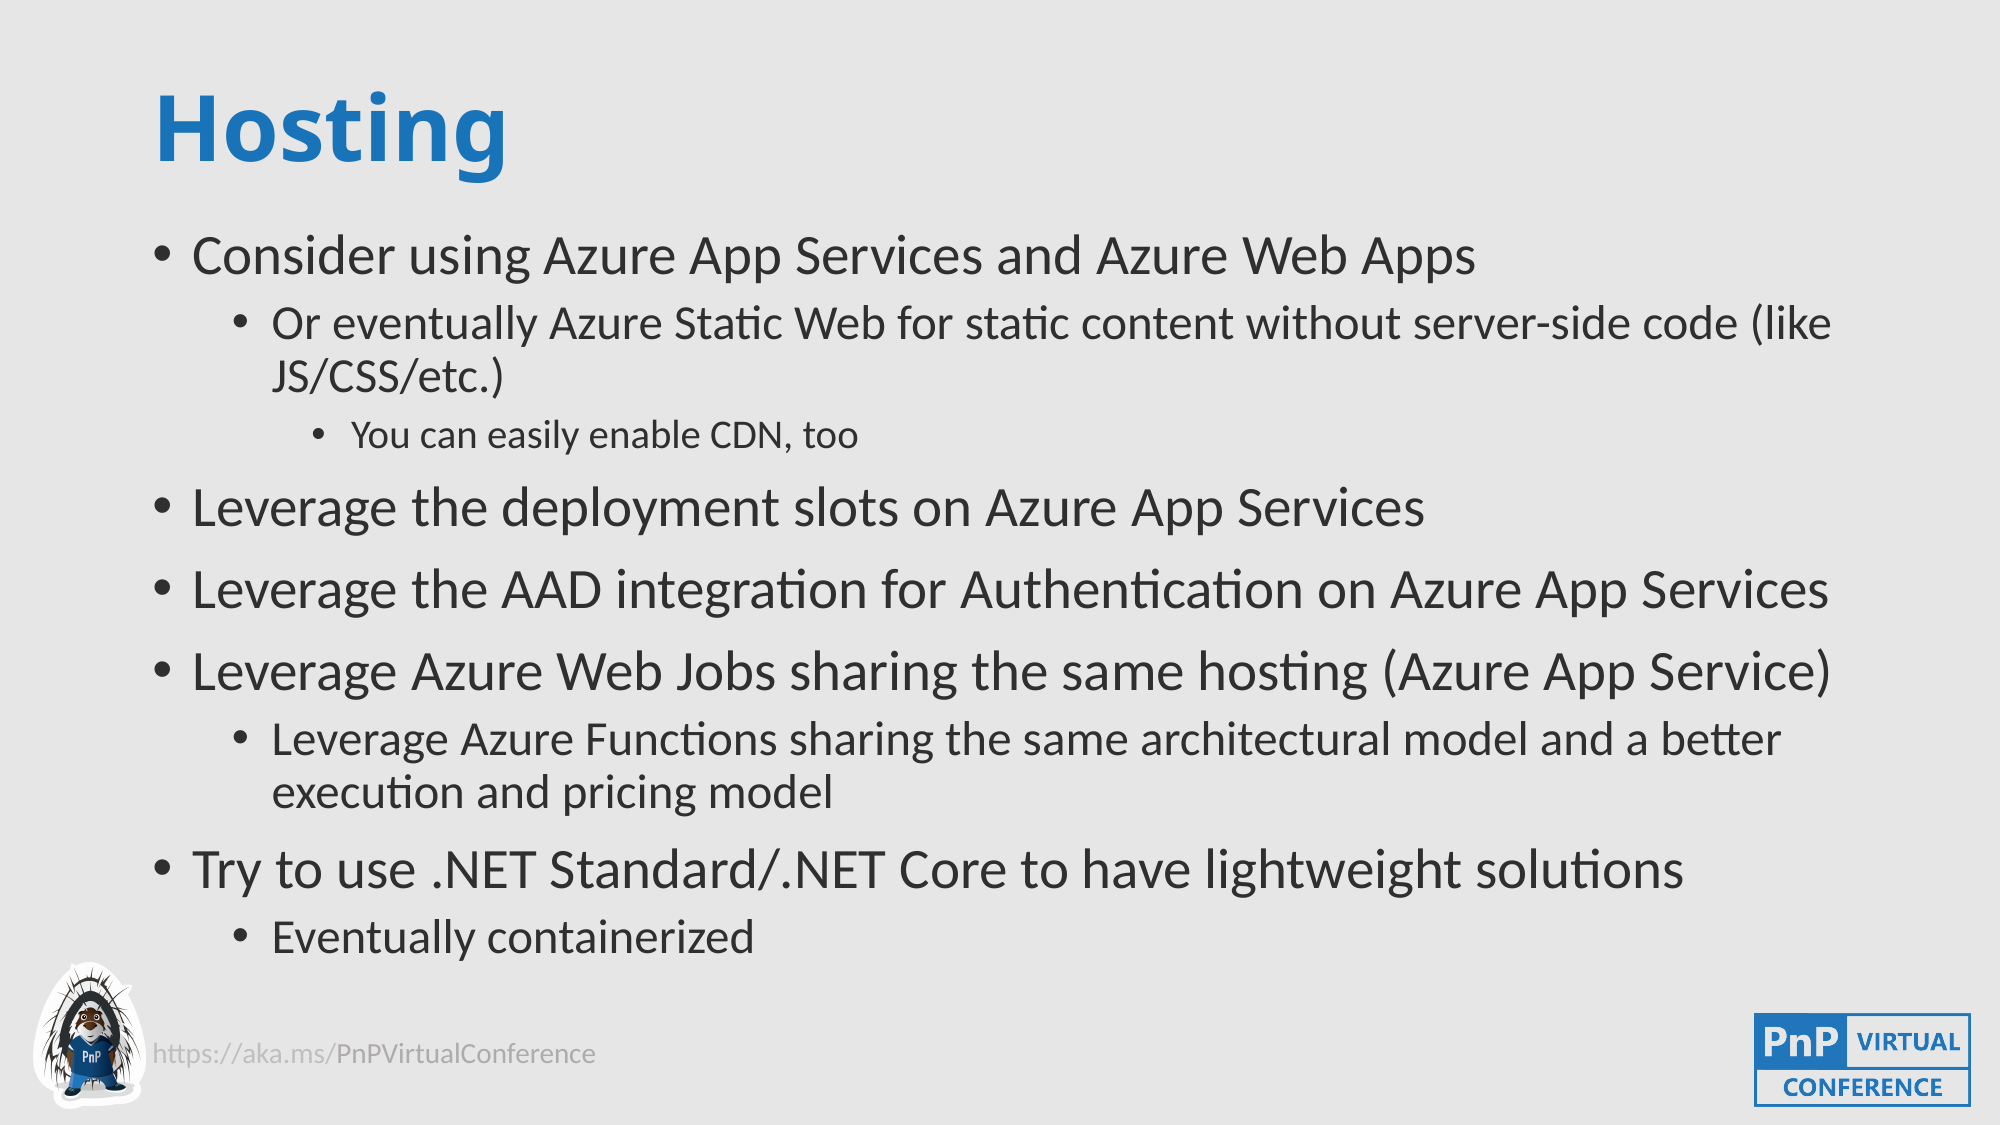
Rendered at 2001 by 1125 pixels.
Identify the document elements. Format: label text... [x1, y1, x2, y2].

picture [33, 962, 146, 1109]
title Hosting [137, 59, 1863, 204]
list Consider using Azure App Services and Azure Web Apps Or eventually Azure Static Web for static content without server-side code (like JS/CSS/etc.) You can easily enable CDN, too Leverage the deployment slots on Azure App Services Leverage the AAD integration for Authentication on Azure App Services Leverage Azure Web Jobs sharing the same hosting (Azure App Service) Leverage Azure Functions sharing the same architectural model and a better execution and pricing model Try to use .NET Standard/.NET Core to have lightweight solutions Eventually containerized [137, 217, 1863, 1014]
picture [1754, 1013, 1971, 1107]
